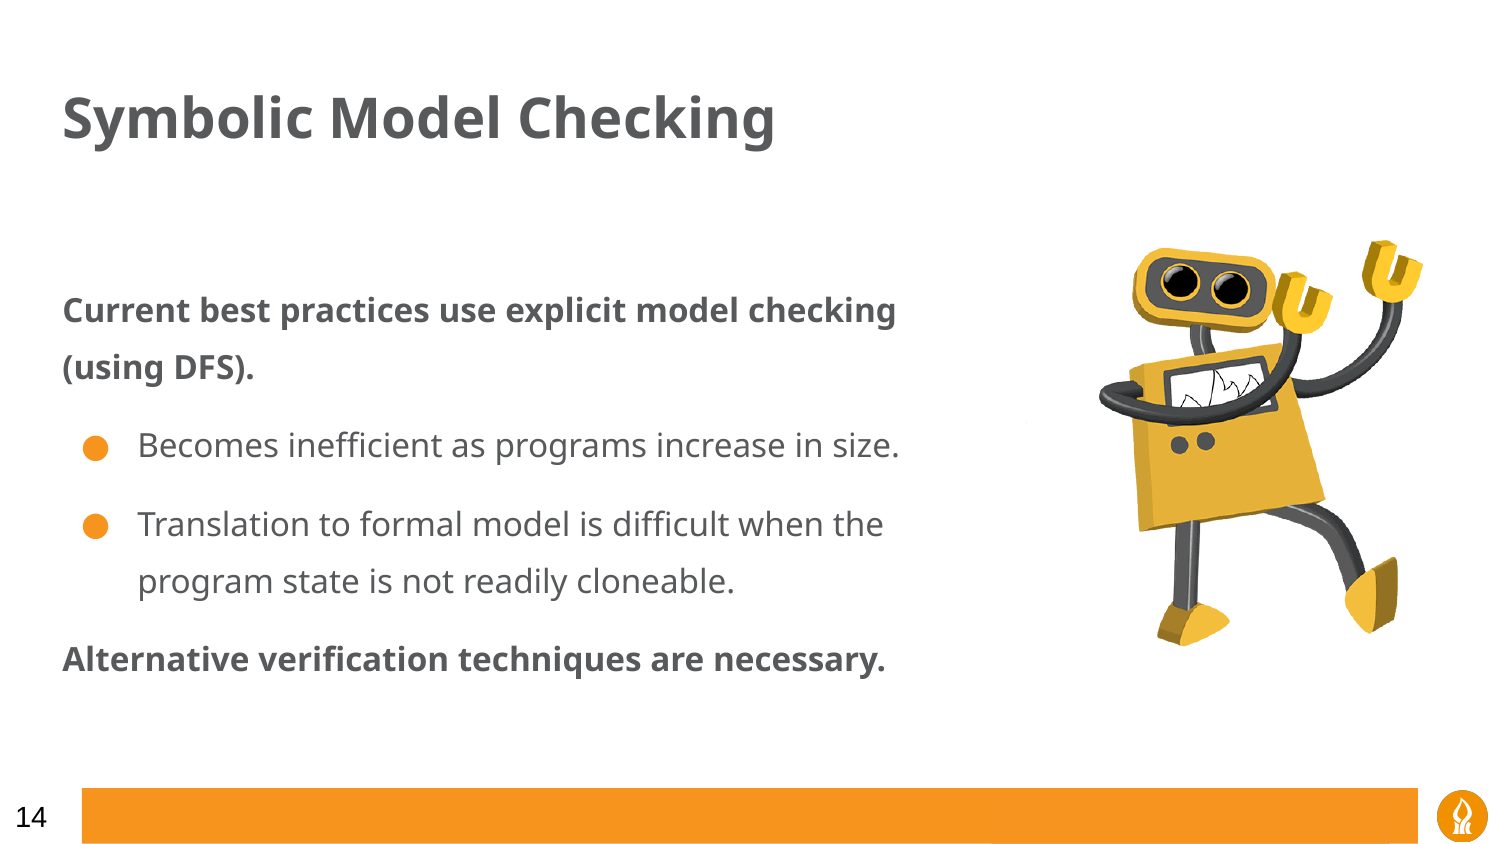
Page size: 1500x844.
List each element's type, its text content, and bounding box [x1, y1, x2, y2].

picture [1430, 790, 1488, 842]
picture [1026, 233, 1435, 661]
list Current best practices use explicit model checking (using DFS). Becomes inefficient as programs increase in size. Translation to formal model is difficult when the program state is not readily cloneable. Alternative verification techniques are necessary. [51, 265, 990, 661]
slide_number ‹#› [0, 783, 90, 844]
title Symbolic Model Checking [51, 72, 1449, 167]
